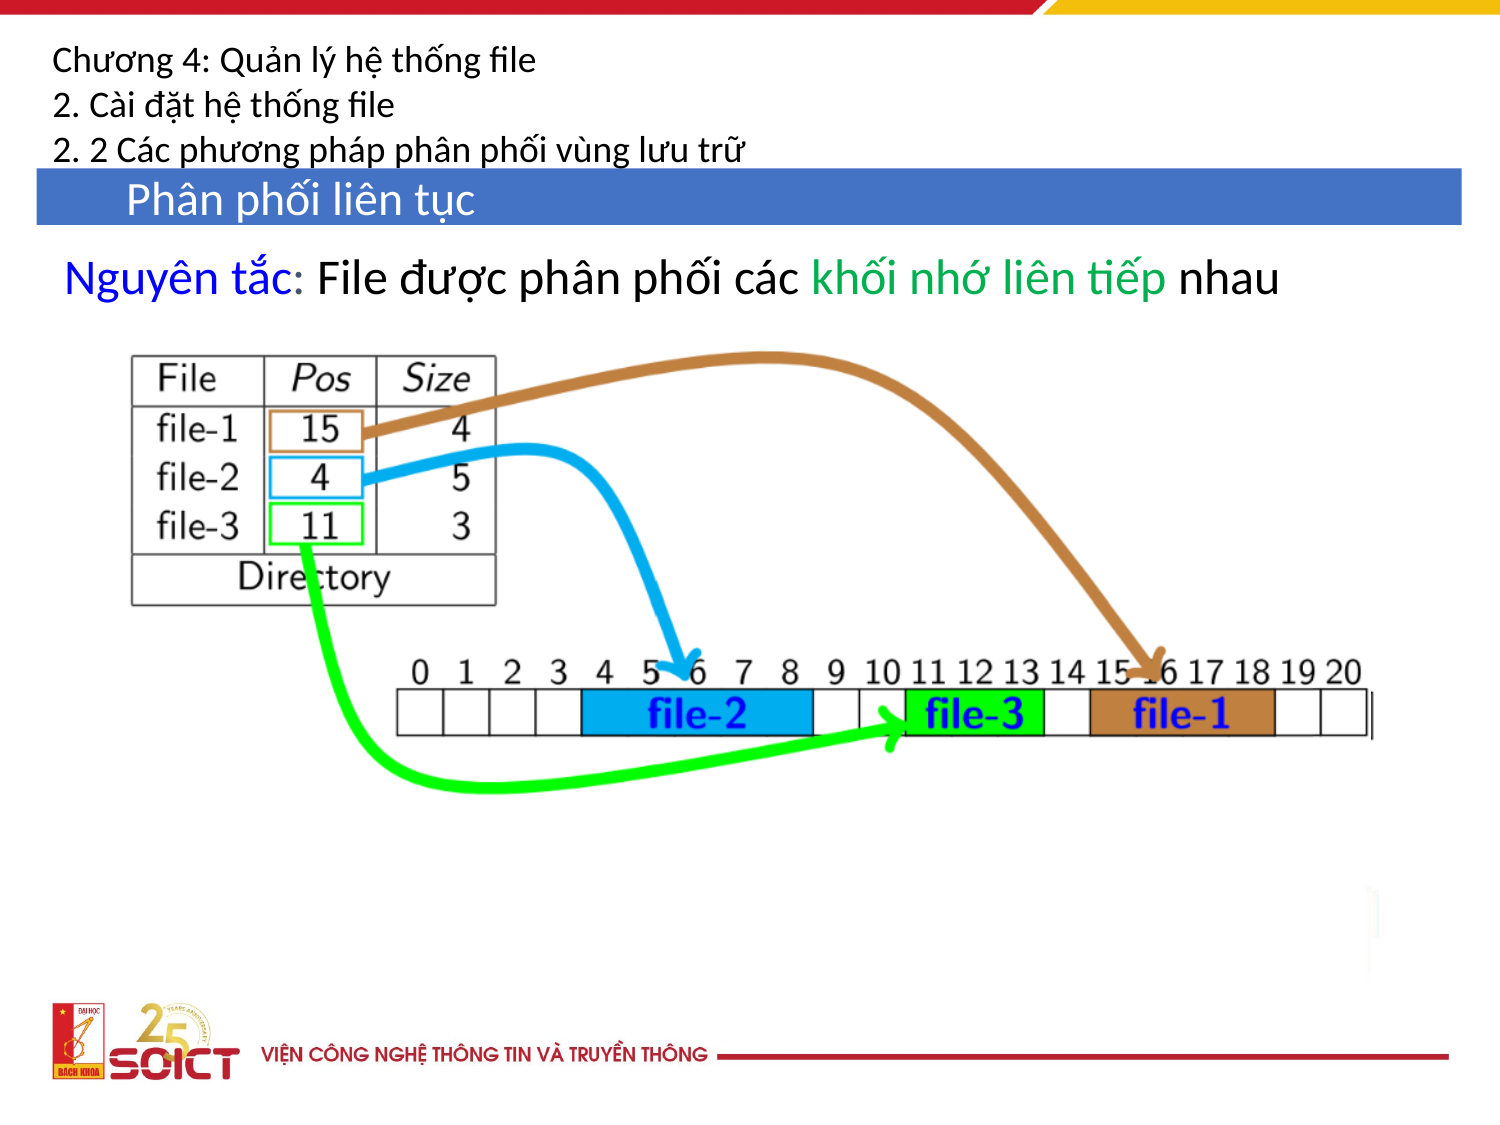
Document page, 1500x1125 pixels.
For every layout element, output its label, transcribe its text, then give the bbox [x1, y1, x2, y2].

picture [0, 0, 1500, 1125]
text_box Phân phối liên tục [36, 167, 1463, 226]
text_box Nguyên tắc: File được phân phối các khối nhớ liên tiếp nhau [49, 237, 1449, 313]
text_box Chương 4: Quản lý hệ thống file 2. Cài đặt hệ thống file 2. 2 Các phương pháp phân phối vùng lưu trữ [37, 27, 1472, 178]
